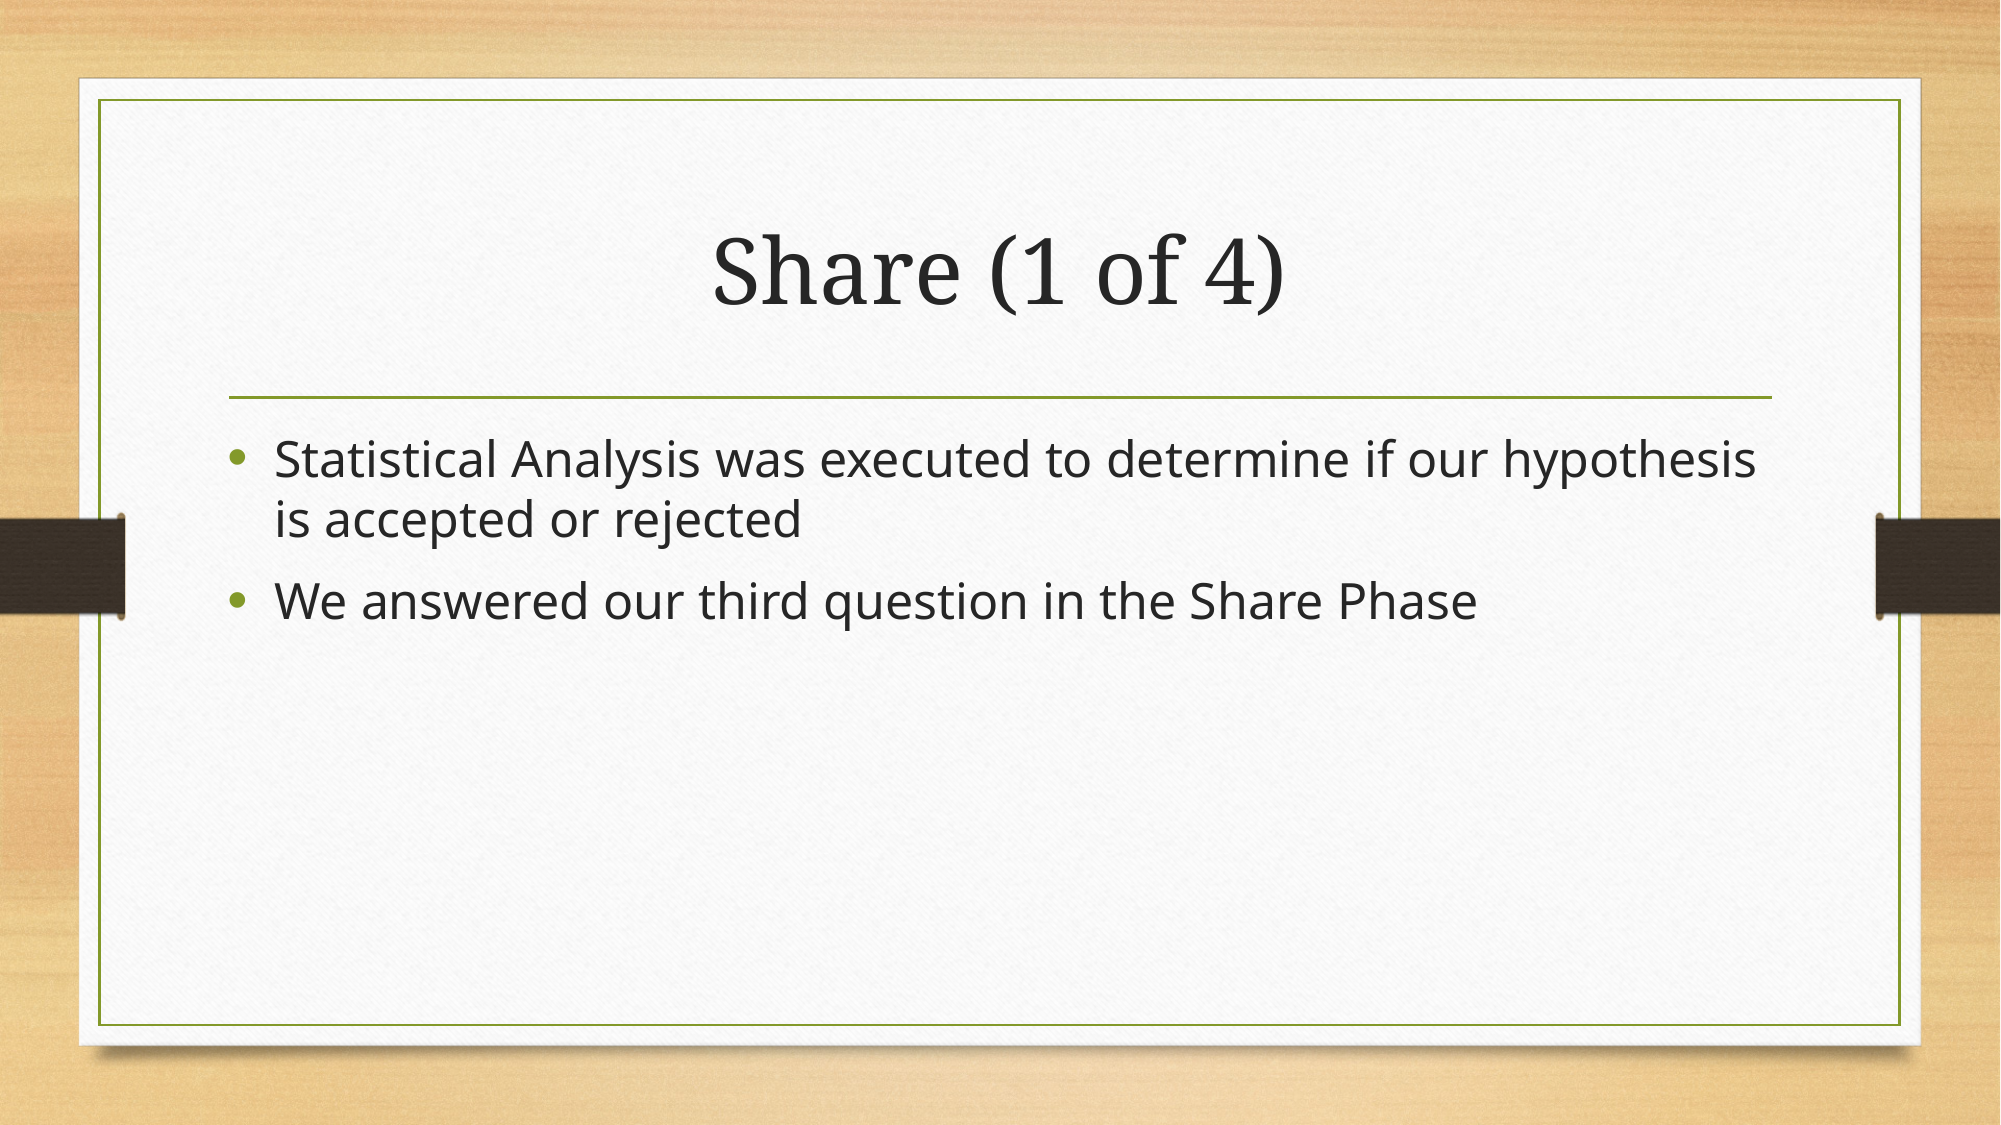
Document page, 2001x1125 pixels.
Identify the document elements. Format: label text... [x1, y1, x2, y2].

title Share (1 of 4) [212, 161, 1788, 375]
picture [0, 0, 2001, 1125]
list Statistical Analysis was executed to determine if our hypothesis is accepted or rejected We answered our third question in the Share Phase [212, 419, 1788, 964]
